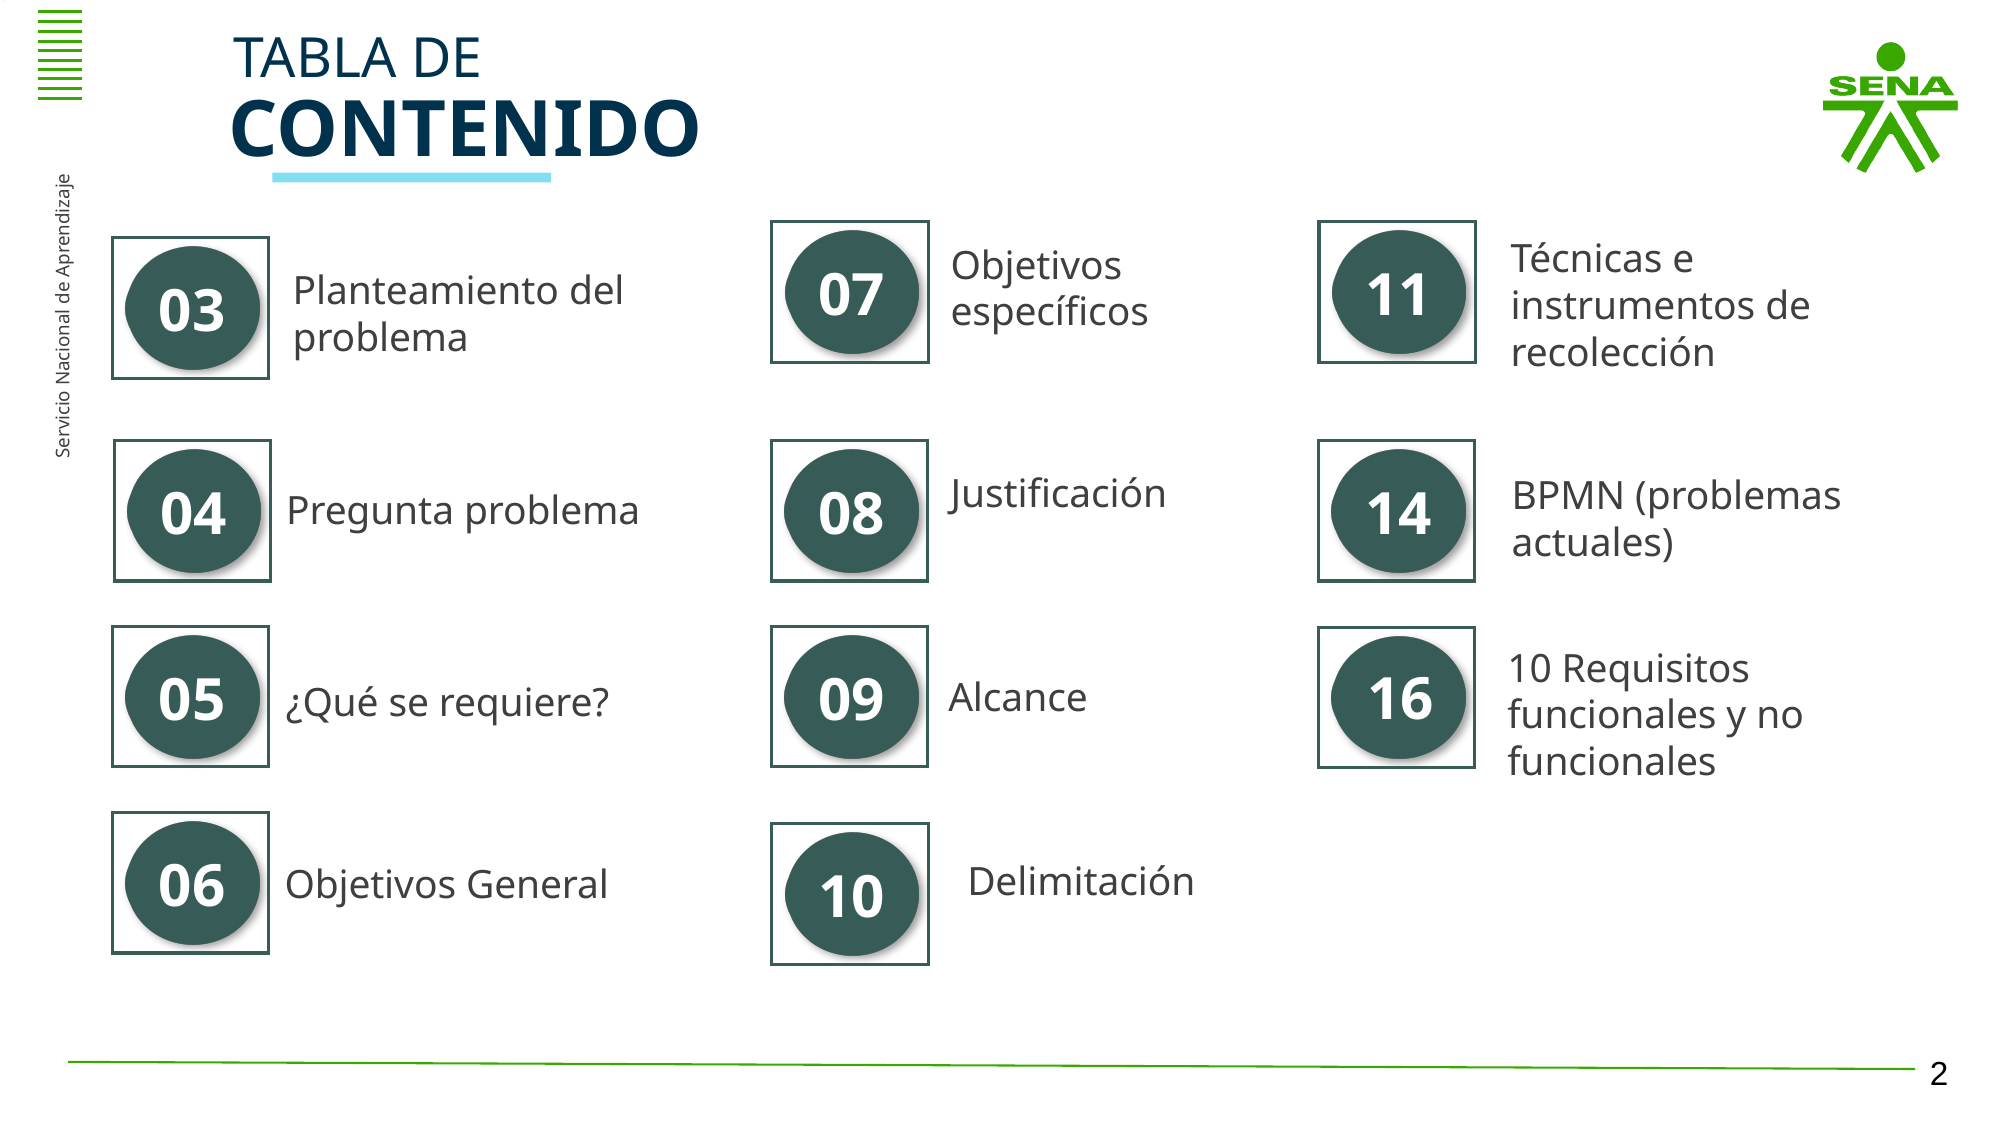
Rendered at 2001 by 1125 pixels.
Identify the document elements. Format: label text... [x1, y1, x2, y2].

text_box TABLA DE [218, 14, 586, 96]
picture [1332, 230, 1467, 354]
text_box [67, 1061, 1916, 1067]
picture [784, 449, 919, 573]
picture [1823, 41, 1958, 173]
picture [1331, 449, 1466, 573]
text_box [771, 440, 928, 582]
text_box [112, 237, 269, 379]
text_box Servicio Nacional de Aprendizaje [43, 158, 81, 485]
text_box [1318, 440, 1475, 582]
text_box CONTENIDO [213, 71, 767, 180]
text_box BPMN (problemas actuales) [1491, 487, 1941, 548]
text_box [112, 812, 269, 954]
text_box Pregunta problema [271, 478, 715, 539]
text_box [114, 440, 271, 581]
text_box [38, 11, 83, 99]
text_box Alcance [928, 666, 1171, 727]
text_box 10 Requisitos funcionales y no funcionales [1492, 628, 1848, 799]
picture [784, 230, 920, 354]
text_box [112, 626, 269, 767]
text_box Justificación [930, 461, 1223, 522]
text_box [771, 626, 928, 767]
text_box Planteamiento del problema [272, 282, 724, 342]
picture [125, 246, 260, 370]
text_box [771, 221, 929, 363]
text_box 2 [1914, 1038, 1958, 1100]
text_box [1318, 627, 1475, 768]
text_box ¿Qué se requiere? [269, 670, 717, 731]
picture [127, 449, 262, 573]
text_box [272, 172, 552, 183]
text_box Objetivos específicos [930, 257, 1318, 317]
text_box Técnicas e instrumentos de recolección [1490, 274, 1942, 334]
picture [125, 821, 260, 945]
text_box [1318, 221, 1476, 363]
picture [125, 634, 260, 759]
picture [784, 832, 920, 956]
picture [1331, 635, 1466, 760]
text_box Delimitación [947, 850, 1240, 911]
text_box Objetivos General [265, 853, 716, 914]
picture [784, 634, 919, 759]
text_box [771, 823, 929, 965]
